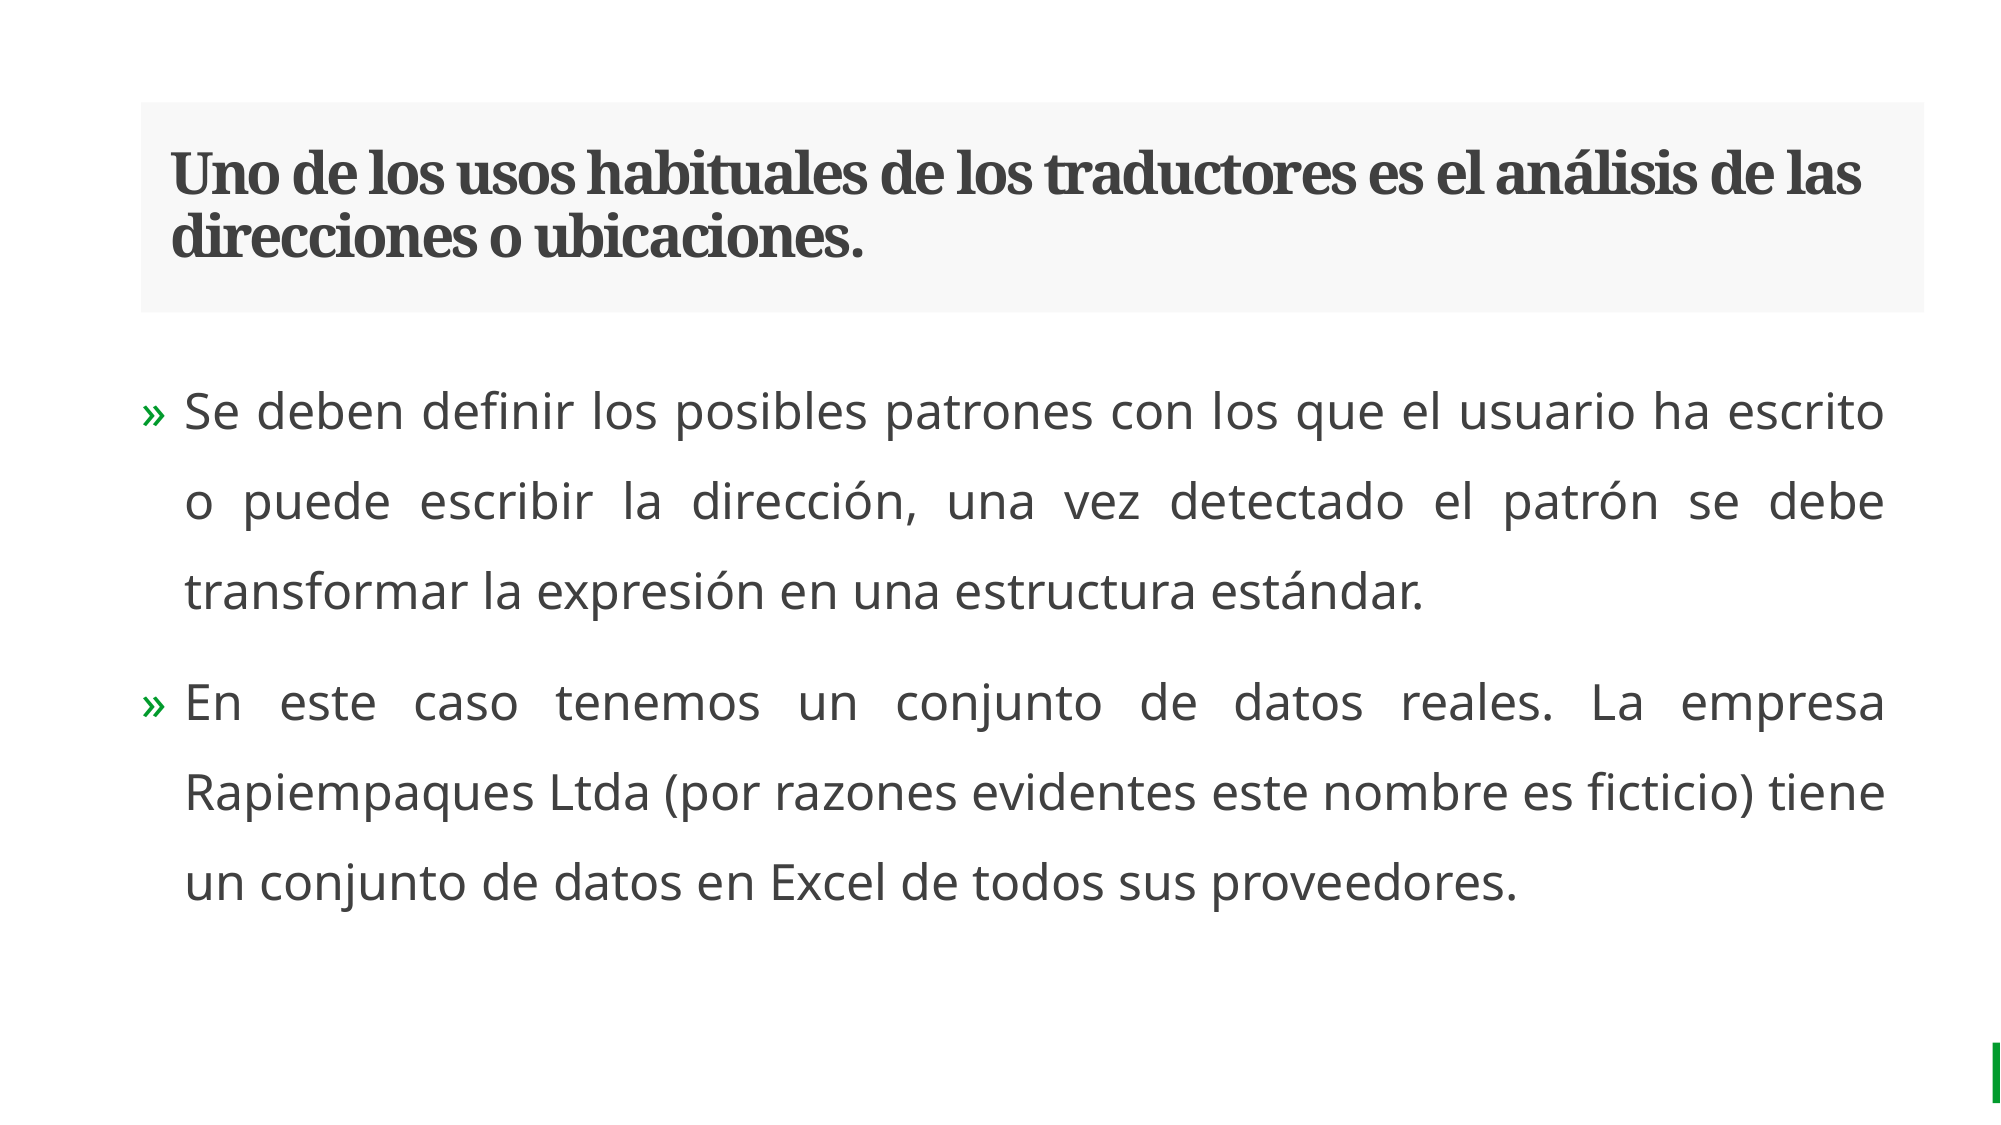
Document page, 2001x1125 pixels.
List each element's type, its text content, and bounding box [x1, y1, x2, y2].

list Se deben definir los posibles patrones con los que el usuario ha escrito o puede escribir la dirección, una vez detectado el patrón se debe transformar la expresión en una estructura estándar. En este caso tenemos un conjunto de datos reales. La empresa Rapiempaques Ltda (por razones evidentes este nombre es ficticio) tiene un conjunto de datos en Excel de todos sus proveedores. [141, 350, 1888, 970]
title Uno de los usos habituales de los traductores es el análisis de las direcciones o ubicaciones. [141, 102, 1925, 313]
